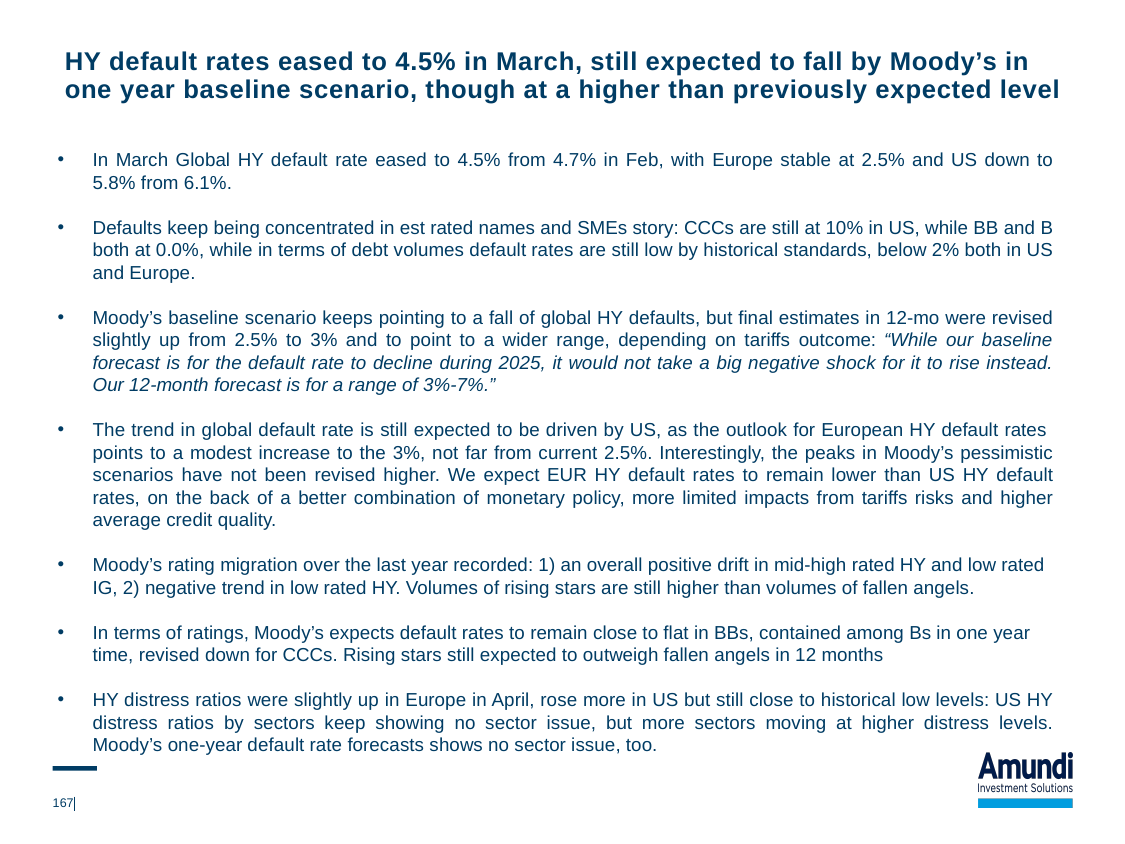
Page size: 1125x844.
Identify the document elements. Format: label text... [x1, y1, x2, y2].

picture [978, 752, 1073, 798]
title HY default rates eased to 4.5% in March, still expected to fall by Moody’s in one year baseline scenario, though at a higher than previously expected level [64, 48, 1068, 105]
slide_number 167 [52, 794, 75, 817]
text_box In March Global HY default rate eased to 4.5% from 4.7% in Feb, with Europe stable at 2.5% and US down to 5.8% from 6.1%. Defaults keep being concentrated in est rated names and SMEs story: CCCs are still at 10% in US, while BB and B both at 0.0%, while in terms of debt volumes default rates are still low by historical standards, below 2% both in US and Europe. Moody’s baseline scenario keeps pointing to a fall of global HY defaults, but final estimates in 12-mo were revised slightly up from 2.5% to 3% and to point to a wider range, depending on tariffs outcome: “While our baseline forecast is for the default rate to decline during 2025, it would not take a big negative shock for it to rise instead. Our 12-month forecast is for a range of 3%-7%.” The trend in global default rate is still expected to be driven by US, as the outlook for European HY default rates points to a modest increase to the 3%, not far from current 2.5%. Interestingly, the peaks in Moody’s pessimistic scenarios have not been revised higher. We expect EUR HY default rates to remain lower than US HY default rates, on the back of a better combination of monetary policy, more limited impacts from tariffs risks and higher average credit quality. Moody’s rating migration over the last year recorded: 1) an overall positive drift in mid-high rated HY and low rated IG, 2) negative trend in low rated HY. Volumes of rising stars are still higher than volumes of fallen angels. In terms of ratings, Moody’s expects default rates to remain close to flat in BBs, contained among Bs in one year time, revised down for CCCs. Rising stars still expected to outweigh fallen angels in 12 months HY distress ratios were slightly up in Europe in April, rose more in US but still close to historical low levels: US HY distress ratios by sectors keep showing no sector issue, but more sectors moving at higher distress levels. Moody’s one-year default rate forecasts shows no sector issue, too. [42, 118, 1068, 786]
